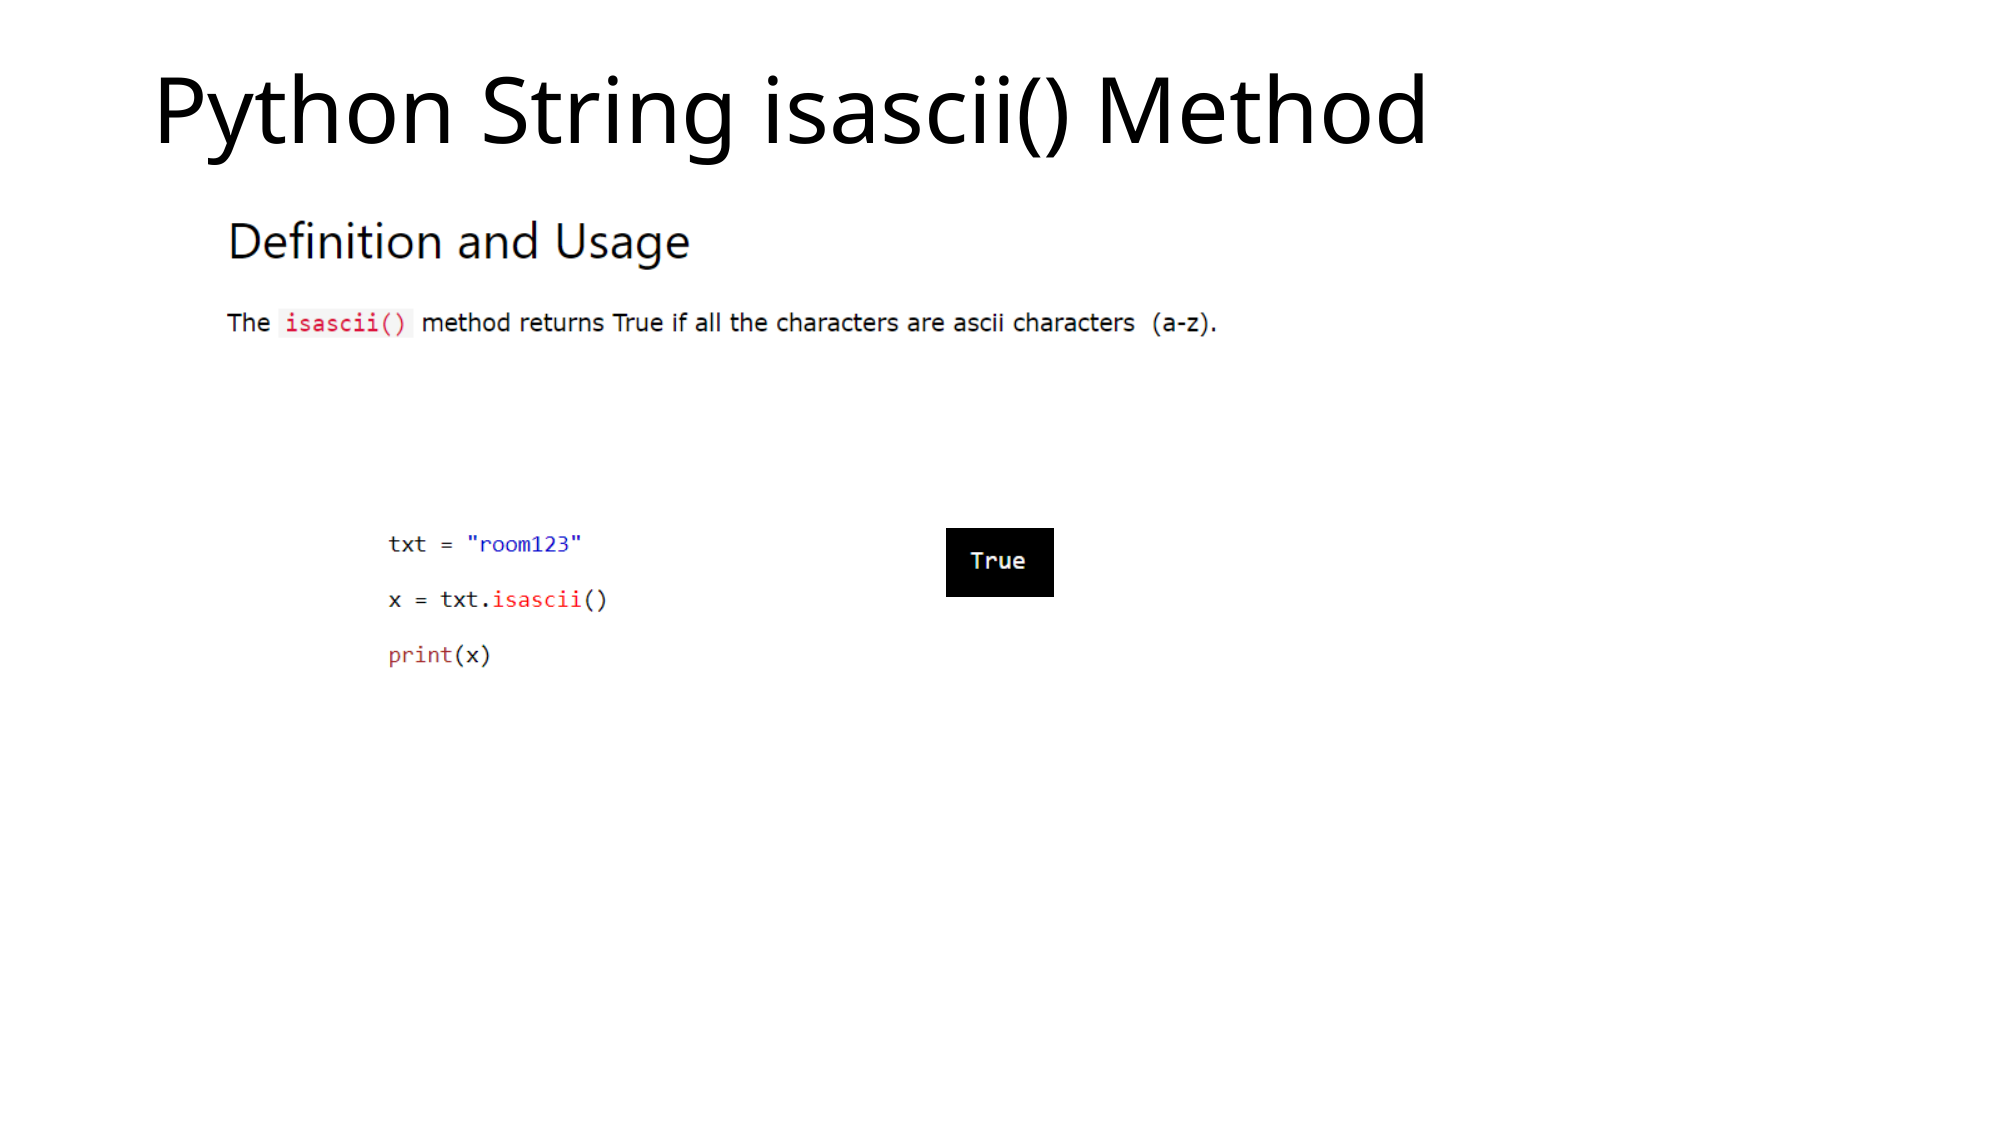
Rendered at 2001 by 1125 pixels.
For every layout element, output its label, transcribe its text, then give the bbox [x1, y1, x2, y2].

picture [379, 529, 635, 685]
picture [215, 212, 1230, 378]
title Python String isascii() Method [137, 59, 1863, 278]
picture [946, 528, 1054, 597]
